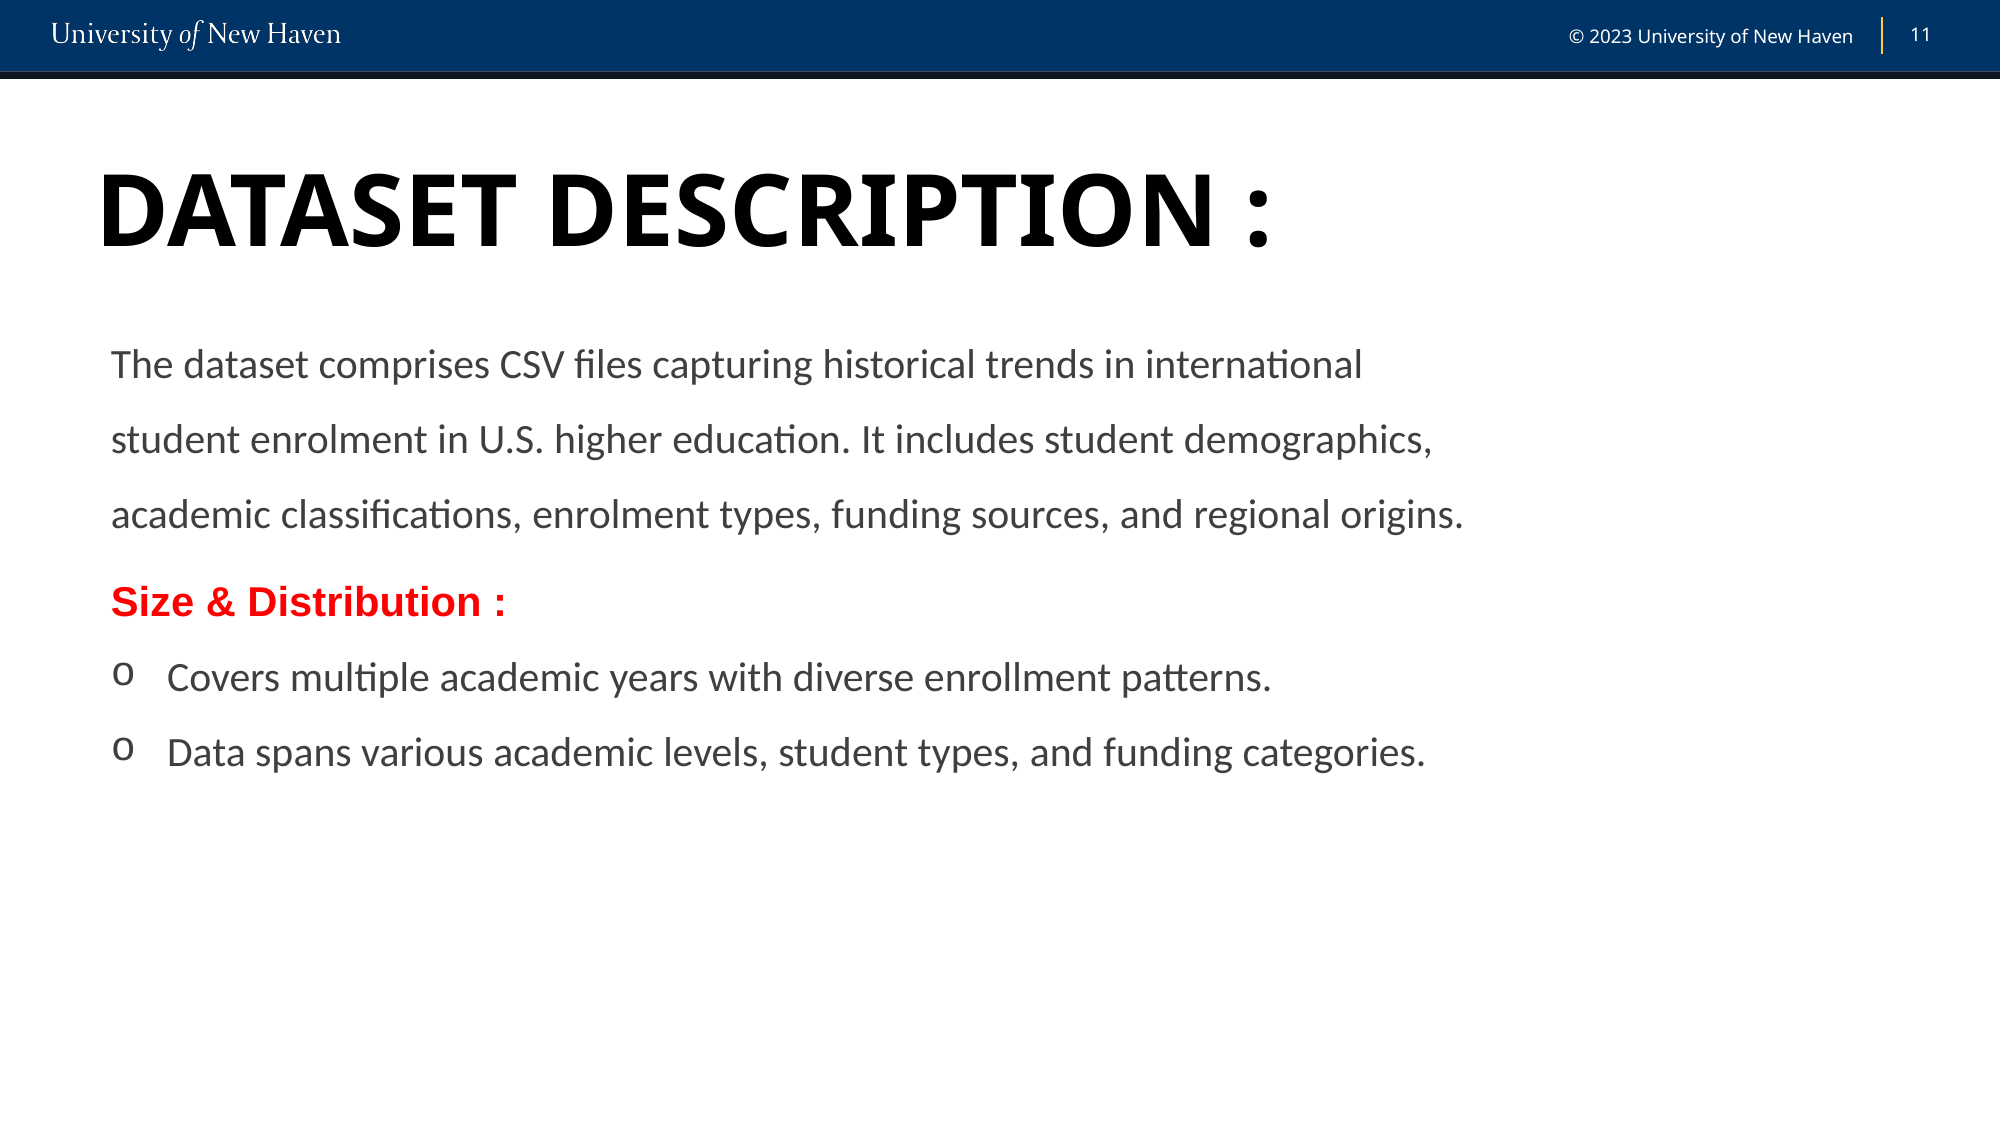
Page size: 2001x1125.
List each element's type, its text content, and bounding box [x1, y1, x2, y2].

picture [50, 20, 342, 51]
title DATASET DESCRIPTION : [95, 122, 1568, 305]
list The dataset comprises CSV files capturing historical trends in international student enrolment in U.S. higher education. It includes student demographics, academic classifications, enrolment types, funding sources, and regional origins. Size & Distribution : Covers multiple academic years with diverse enrollment patterns. Data spans various academic levels, student types, and funding categories. [95, 304, 1510, 850]
